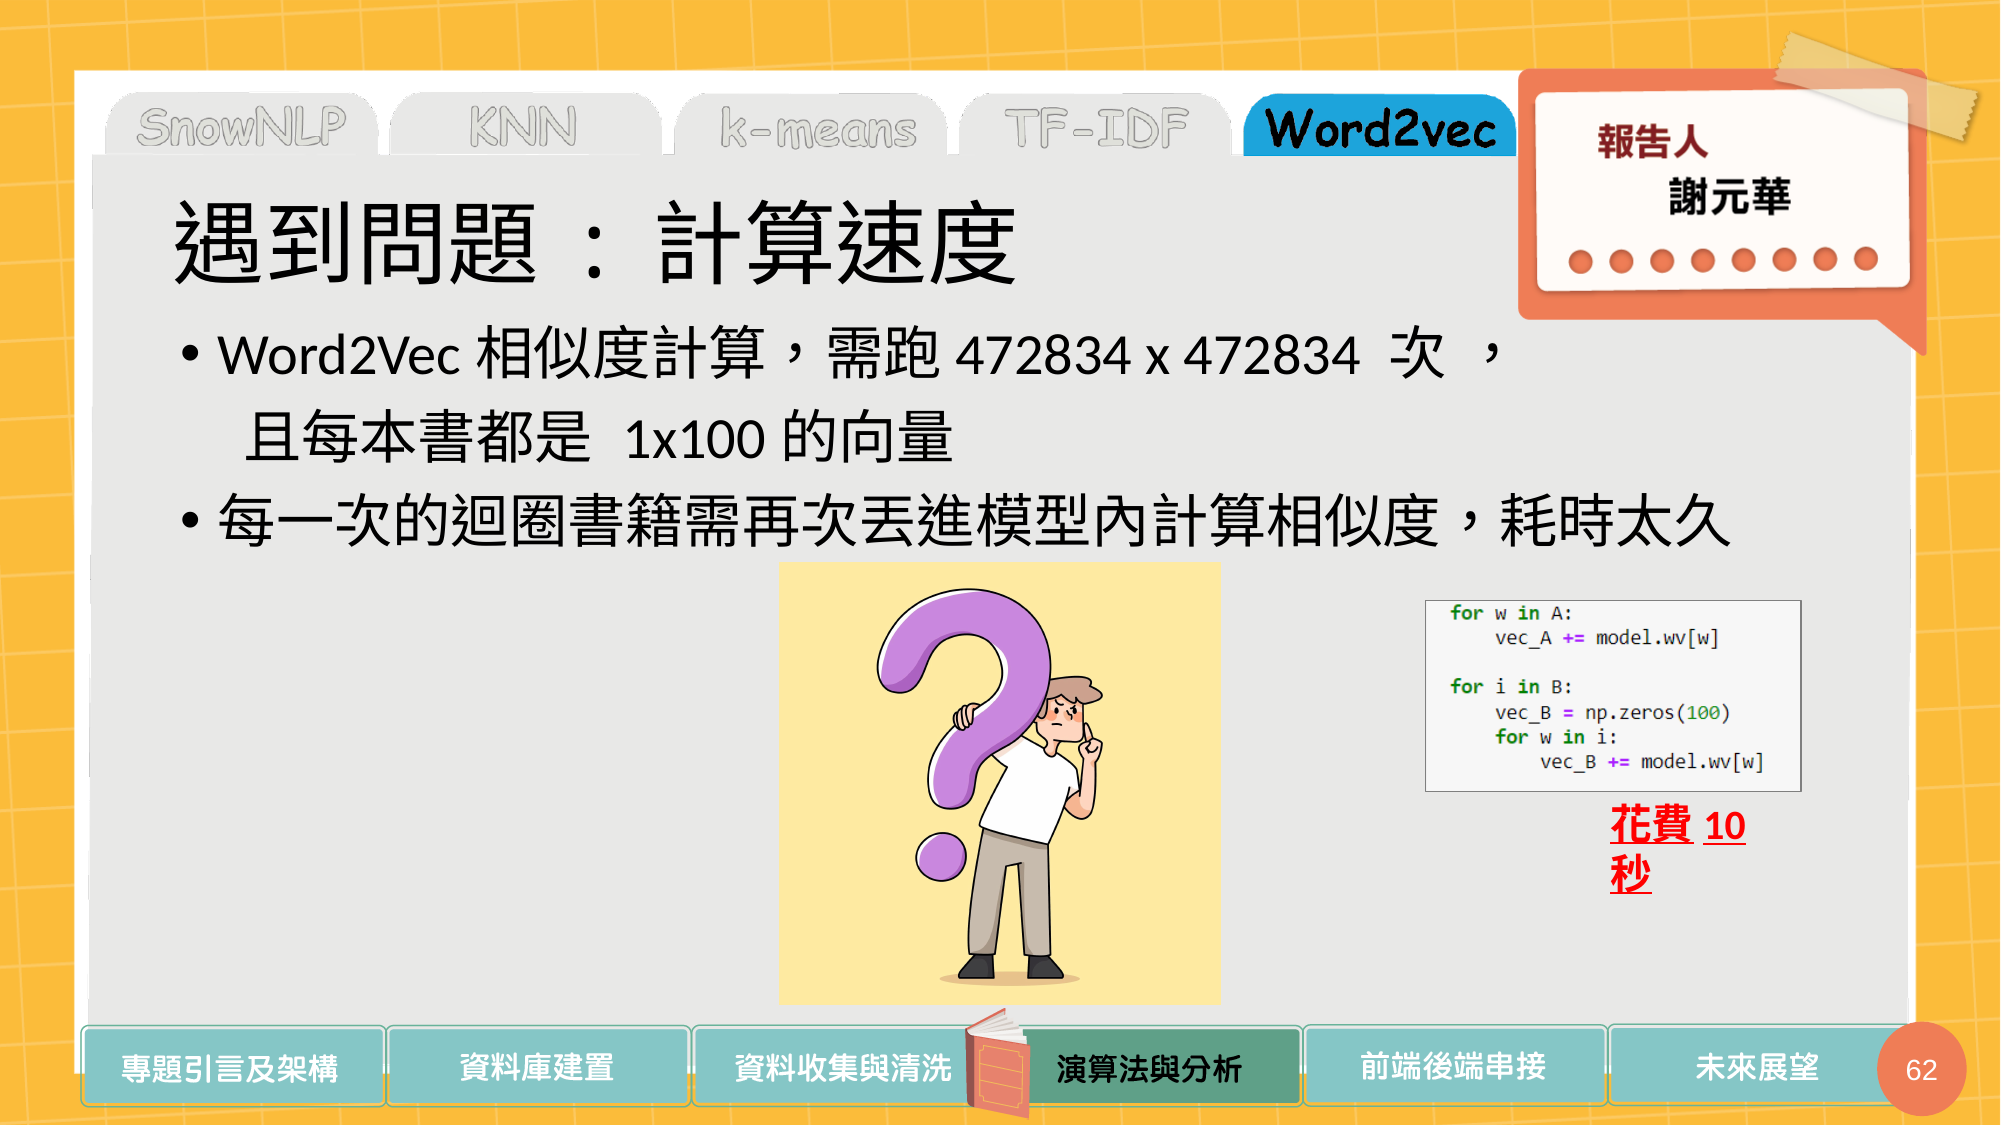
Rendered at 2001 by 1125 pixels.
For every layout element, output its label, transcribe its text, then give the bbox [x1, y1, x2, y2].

picture [0, 0, 2001, 1125]
text_box 花費10秒 [1594, 797, 1801, 906]
text_box 62 [1877, 1021, 1967, 1117]
text_box 遇到問題 : 計算速度 [157, 135, 1461, 361]
list Word2Vec相似度計算，需跑472834 x 472834 次 ， 且每本書都是 1x100的向量 每一次的迴圈書籍需再次丟進模型內計算相似度，耗時太久 [165, 361, 1891, 1031]
